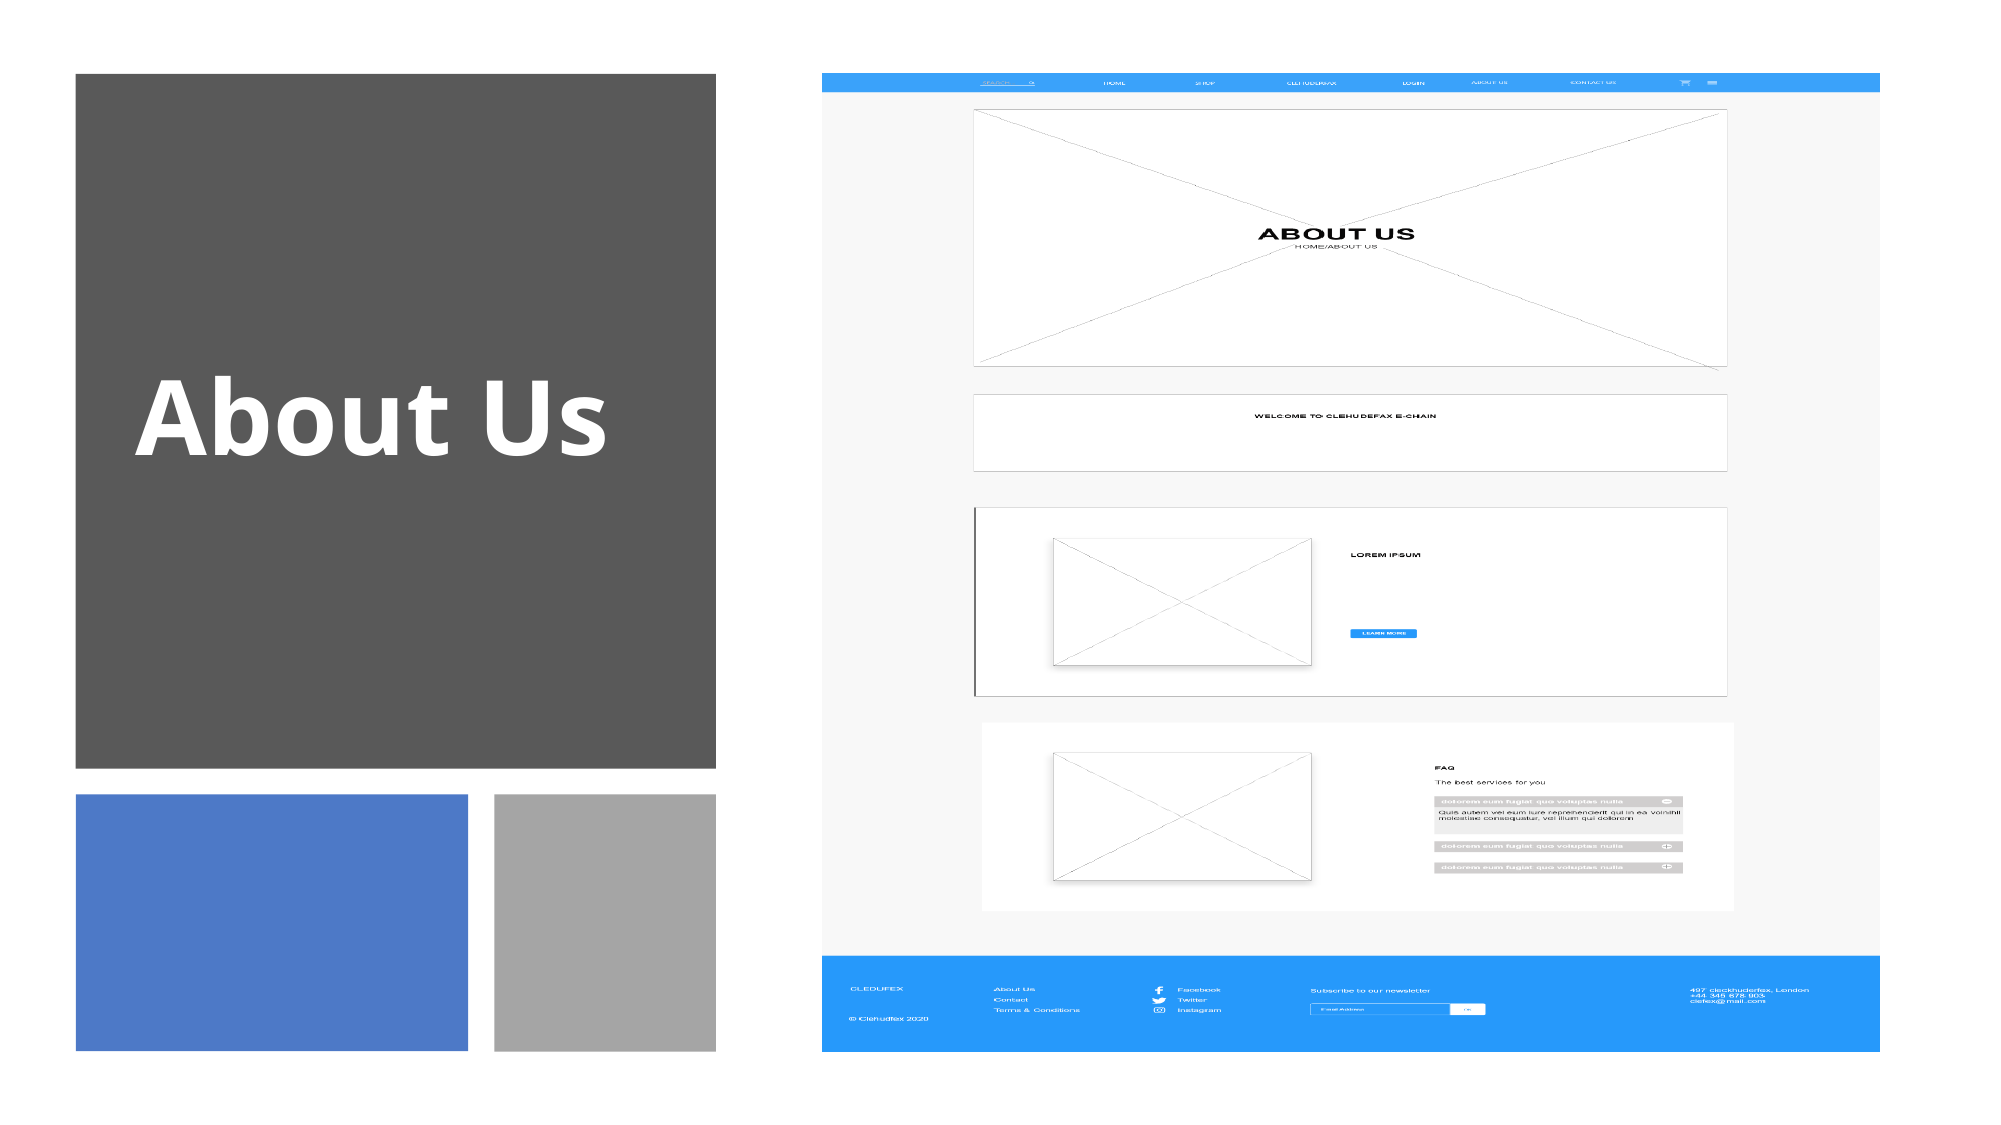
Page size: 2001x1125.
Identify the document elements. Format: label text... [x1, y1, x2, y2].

title About Us [120, 152, 672, 690]
text_box [75, 73, 717, 770]
text_box [75, 793, 469, 1052]
text_box [493, 793, 717, 1053]
picture [822, 73, 1880, 1052]
